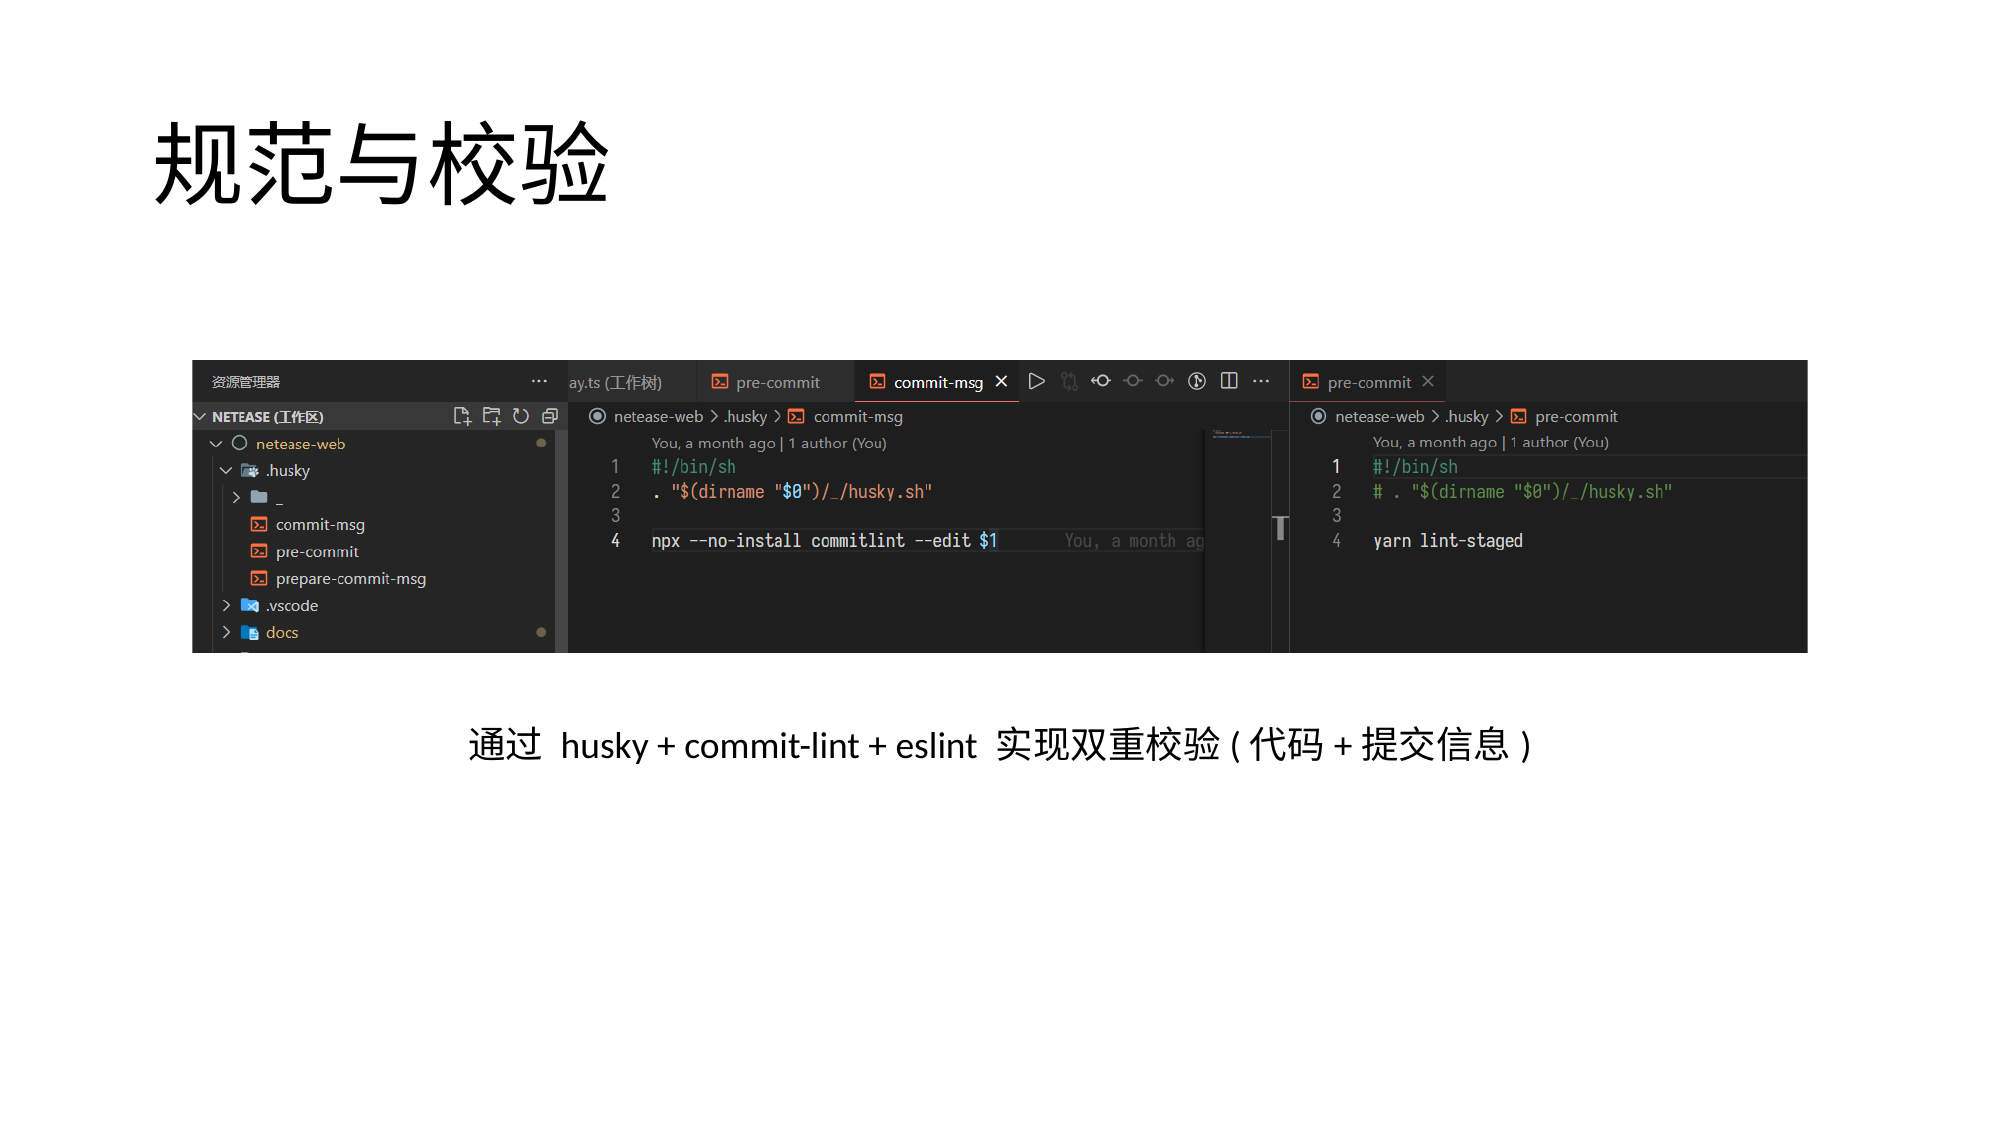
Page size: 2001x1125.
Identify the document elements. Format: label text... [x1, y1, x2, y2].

picture [192, 359, 1808, 653]
title 规范与校验 [137, 59, 1863, 278]
text_box 通过 husky + commit-lint + eslint 实现双重校验(代码+提交信息) [373, 713, 1627, 774]
